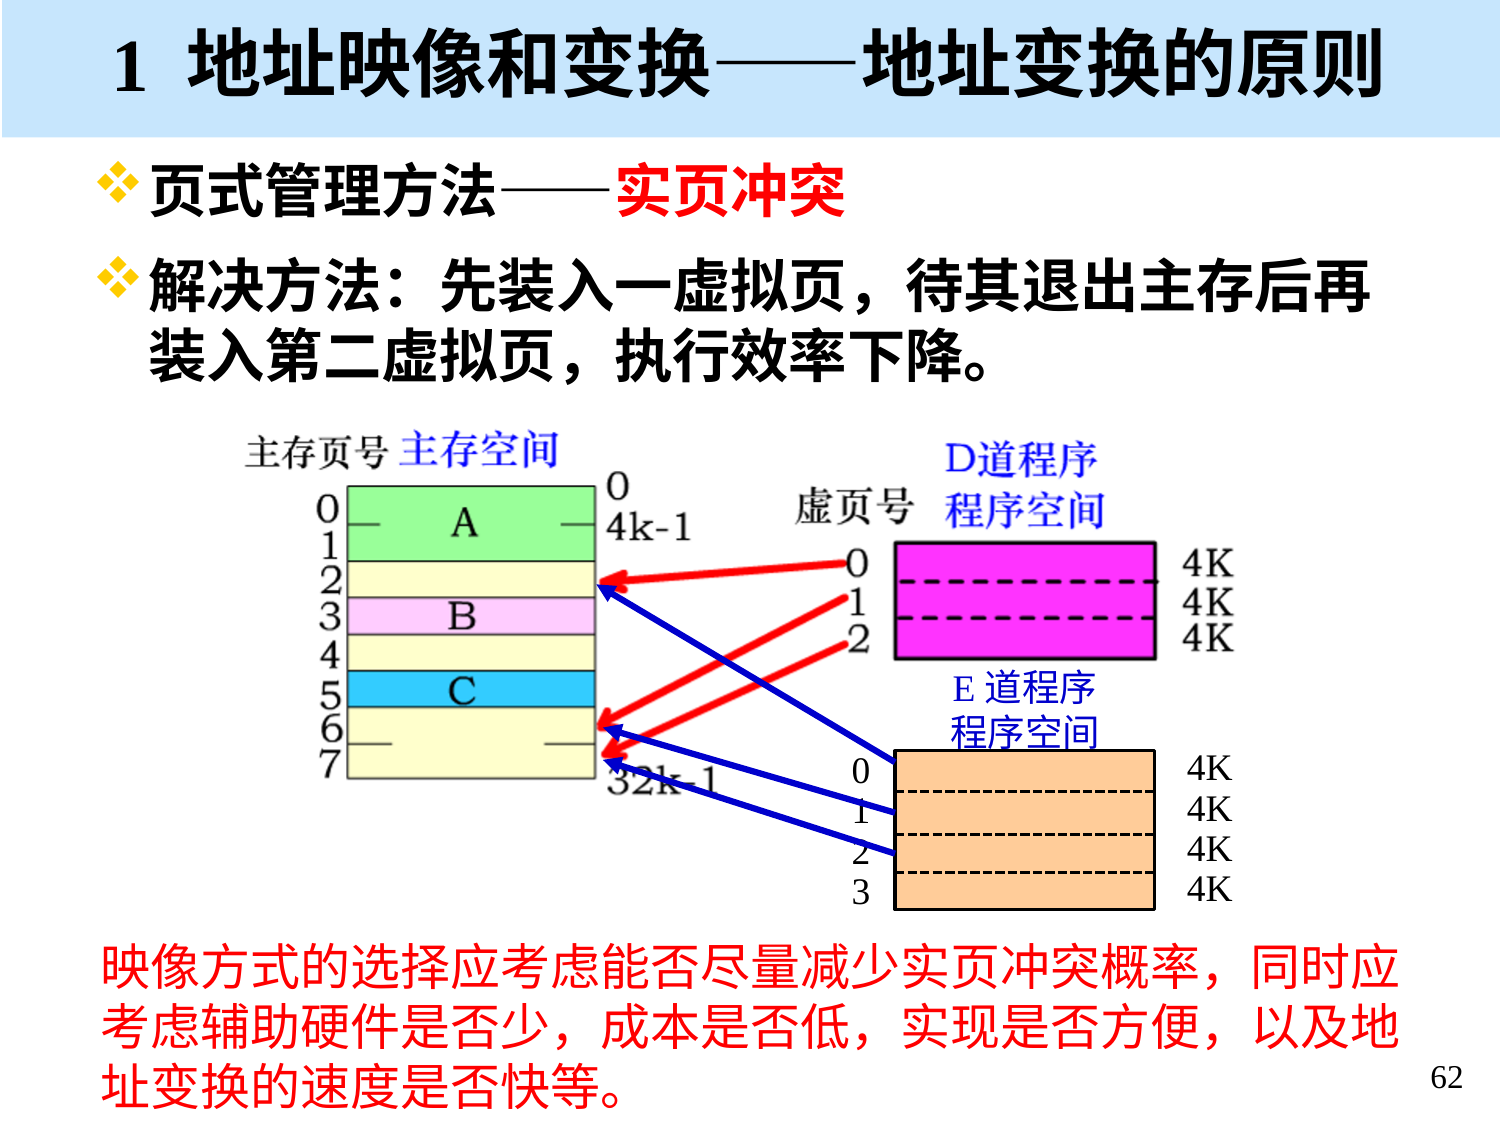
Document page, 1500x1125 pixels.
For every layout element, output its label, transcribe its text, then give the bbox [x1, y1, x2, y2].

text_box 映像方式的选择应考虑能否尽量减少实页冲突概率，同时应考虑辅助硬件是否少，成本是否低，实现是否方便，以及地址变换的速度是否快等。 [85, 928, 1452, 1123]
title 1 地址映像和变换——地址变换的原则 [96, 11, 1468, 112]
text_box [602, 727, 896, 759]
text_box [895, 841, 1155, 872]
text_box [234, 415, 1268, 841]
text_box 4K 4K 4K 4K [1172, 841, 1248, 918]
text_box 0 1 2 3 [836, 854, 886, 921]
list 页式管理方法——实页冲突 解决方法：先装入一虚拟页，待其退出主存后再装入第二虚拟页，执行效率下降。 [76, 146, 1428, 476]
text_box [895, 873, 1155, 910]
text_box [596, 584, 895, 763]
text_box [602, 759, 896, 854]
